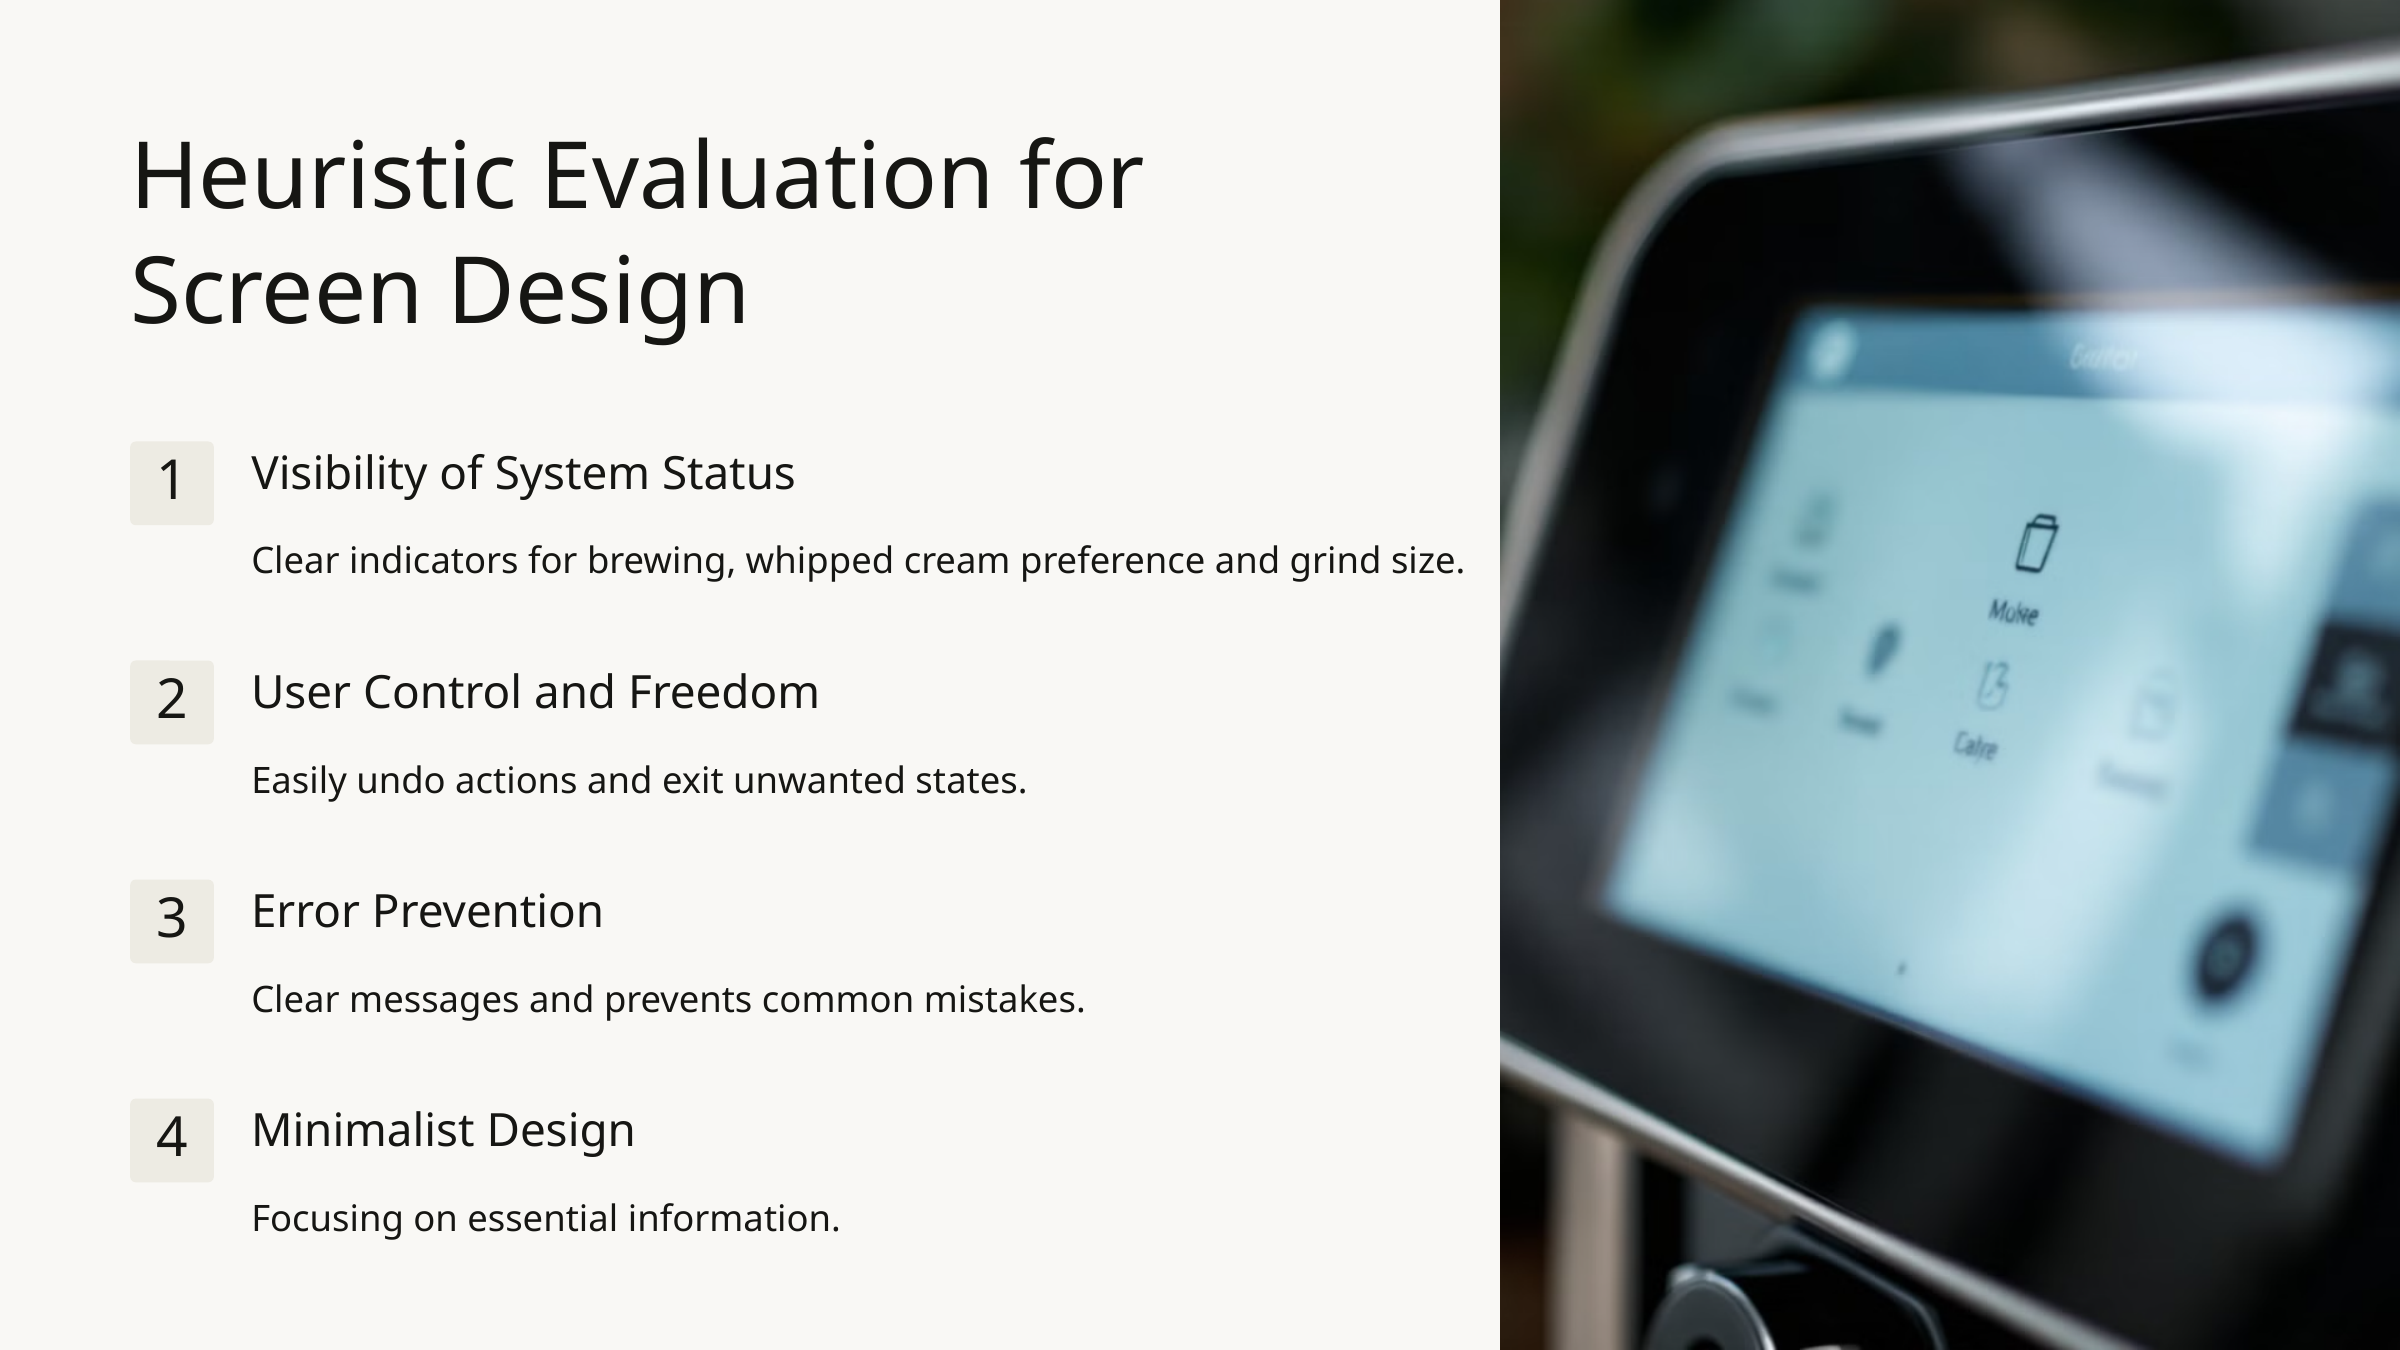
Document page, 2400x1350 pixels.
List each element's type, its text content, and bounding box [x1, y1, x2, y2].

text_box [130, 441, 214, 526]
text_box [130, 660, 214, 745]
text_box 2 [155, 674, 189, 731]
text_box Clear indicators for brewing, whipped cream preference and grind size. [251, 521, 1370, 582]
text_box Error Prevention [251, 879, 717, 938]
text_box 3 [155, 893, 189, 950]
text_box User Control and Freedom [251, 660, 828, 719]
text_box Visibility of System Status [251, 441, 823, 500]
text_box Clear messages and prevents common mistakes. [251, 960, 1370, 1020]
text_box Heuristic Evaluation for Screen Design [130, 111, 1370, 344]
text_box [130, 879, 214, 964]
text_box Minimalist Design [251, 1098, 717, 1157]
text_box 1 [162, 455, 182, 512]
text_box Easily undo actions and exit unwanted states. [251, 740, 1370, 801]
text_box 4 [154, 1112, 190, 1169]
picture [1499, 0, 2400, 1350]
text_box Focusing on essential information. [251, 1179, 1370, 1239]
text_box [130, 1098, 214, 1183]
